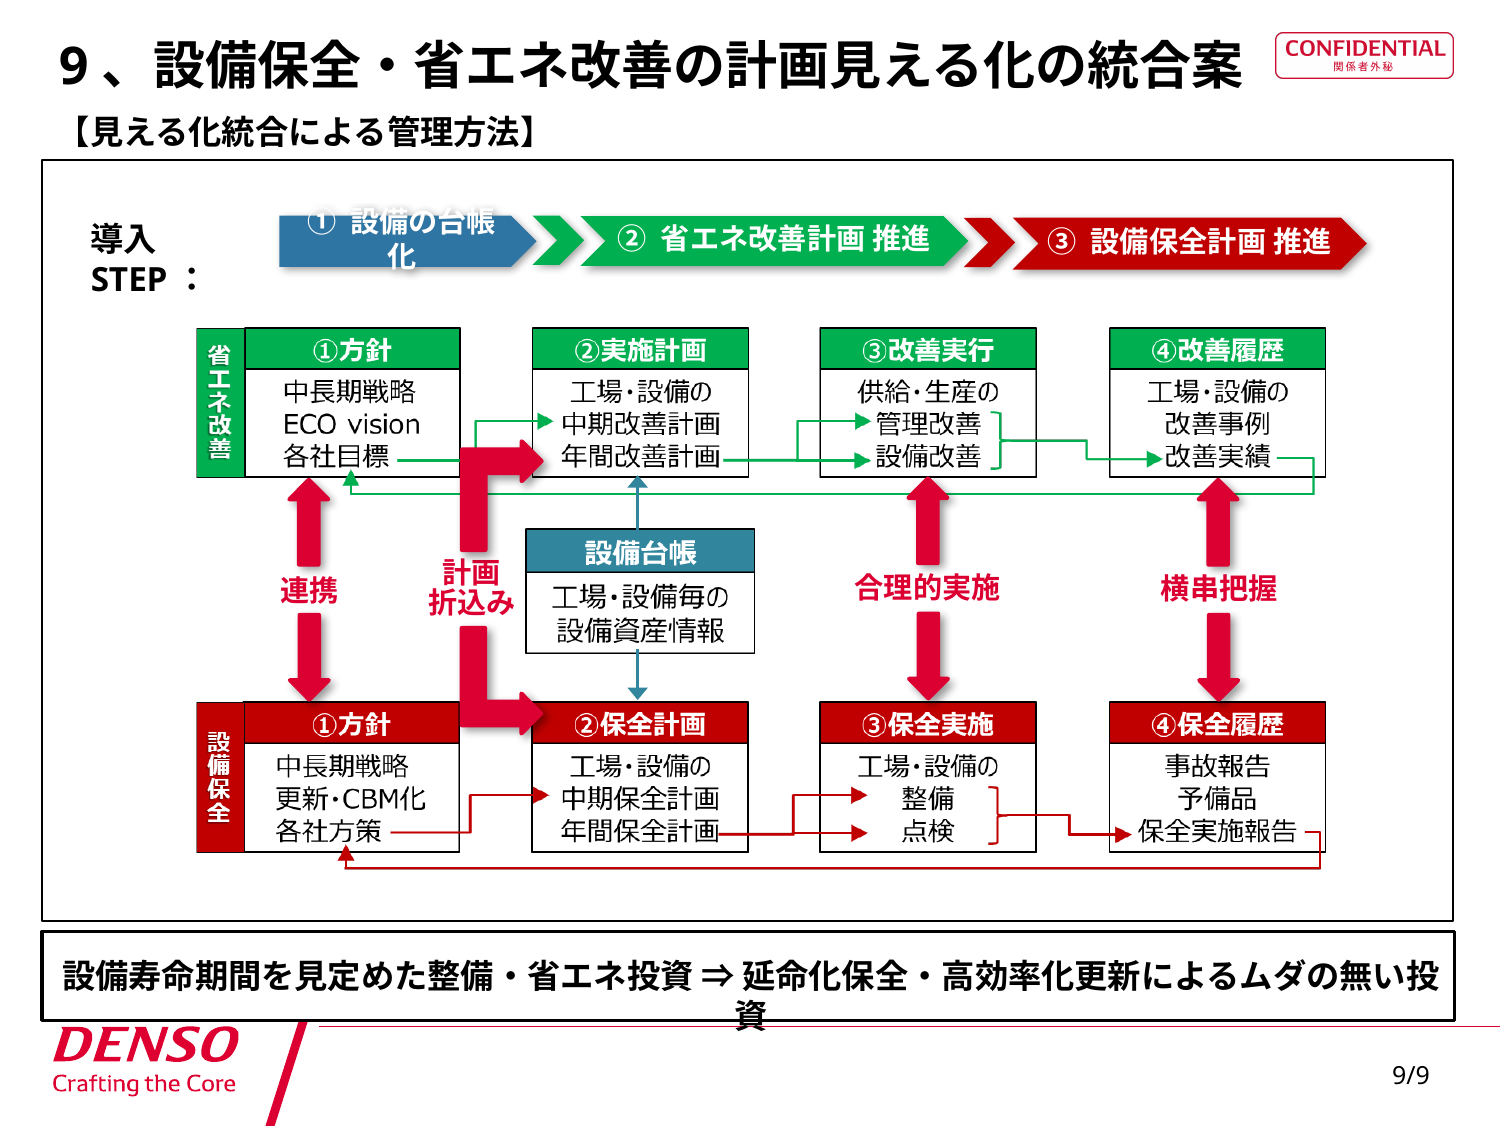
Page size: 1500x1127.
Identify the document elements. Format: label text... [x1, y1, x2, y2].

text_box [328, 648, 1321, 870]
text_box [227, 441, 1301, 734]
text_box 設備寿命期間を見定めた整備・省エネ投資 ⇒ 延命化保全・高効率化更新によるムダの無い投資 [41, 949, 1460, 1042]
text_box [40, 157, 1456, 923]
picture [188, 324, 1326, 489]
picture [1321, 699, 1326, 863]
text_box 【見える化統合による管理方法】 [41, 104, 725, 159]
title 9、設備保全・省エネ改善の計画見える化の統合案 [0, 32, 1500, 110]
text_box [961, 215, 1018, 270]
text_box ③ 設備保全計画 推進 [1012, 217, 1367, 270]
text_box ① 設備の台帳化 [279, 215, 537, 267]
text_box [40, 929, 1457, 1022]
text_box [333, 403, 1315, 532]
text_box [530, 213, 587, 268]
picture [188, 699, 328, 863]
picture [1275, 32, 1455, 79]
text_box ② 省エネ改善計画 推進 [580, 216, 969, 266]
text_box 導入STEP： [90, 210, 272, 306]
text_box 9/9 [1363, 1051, 1459, 1097]
